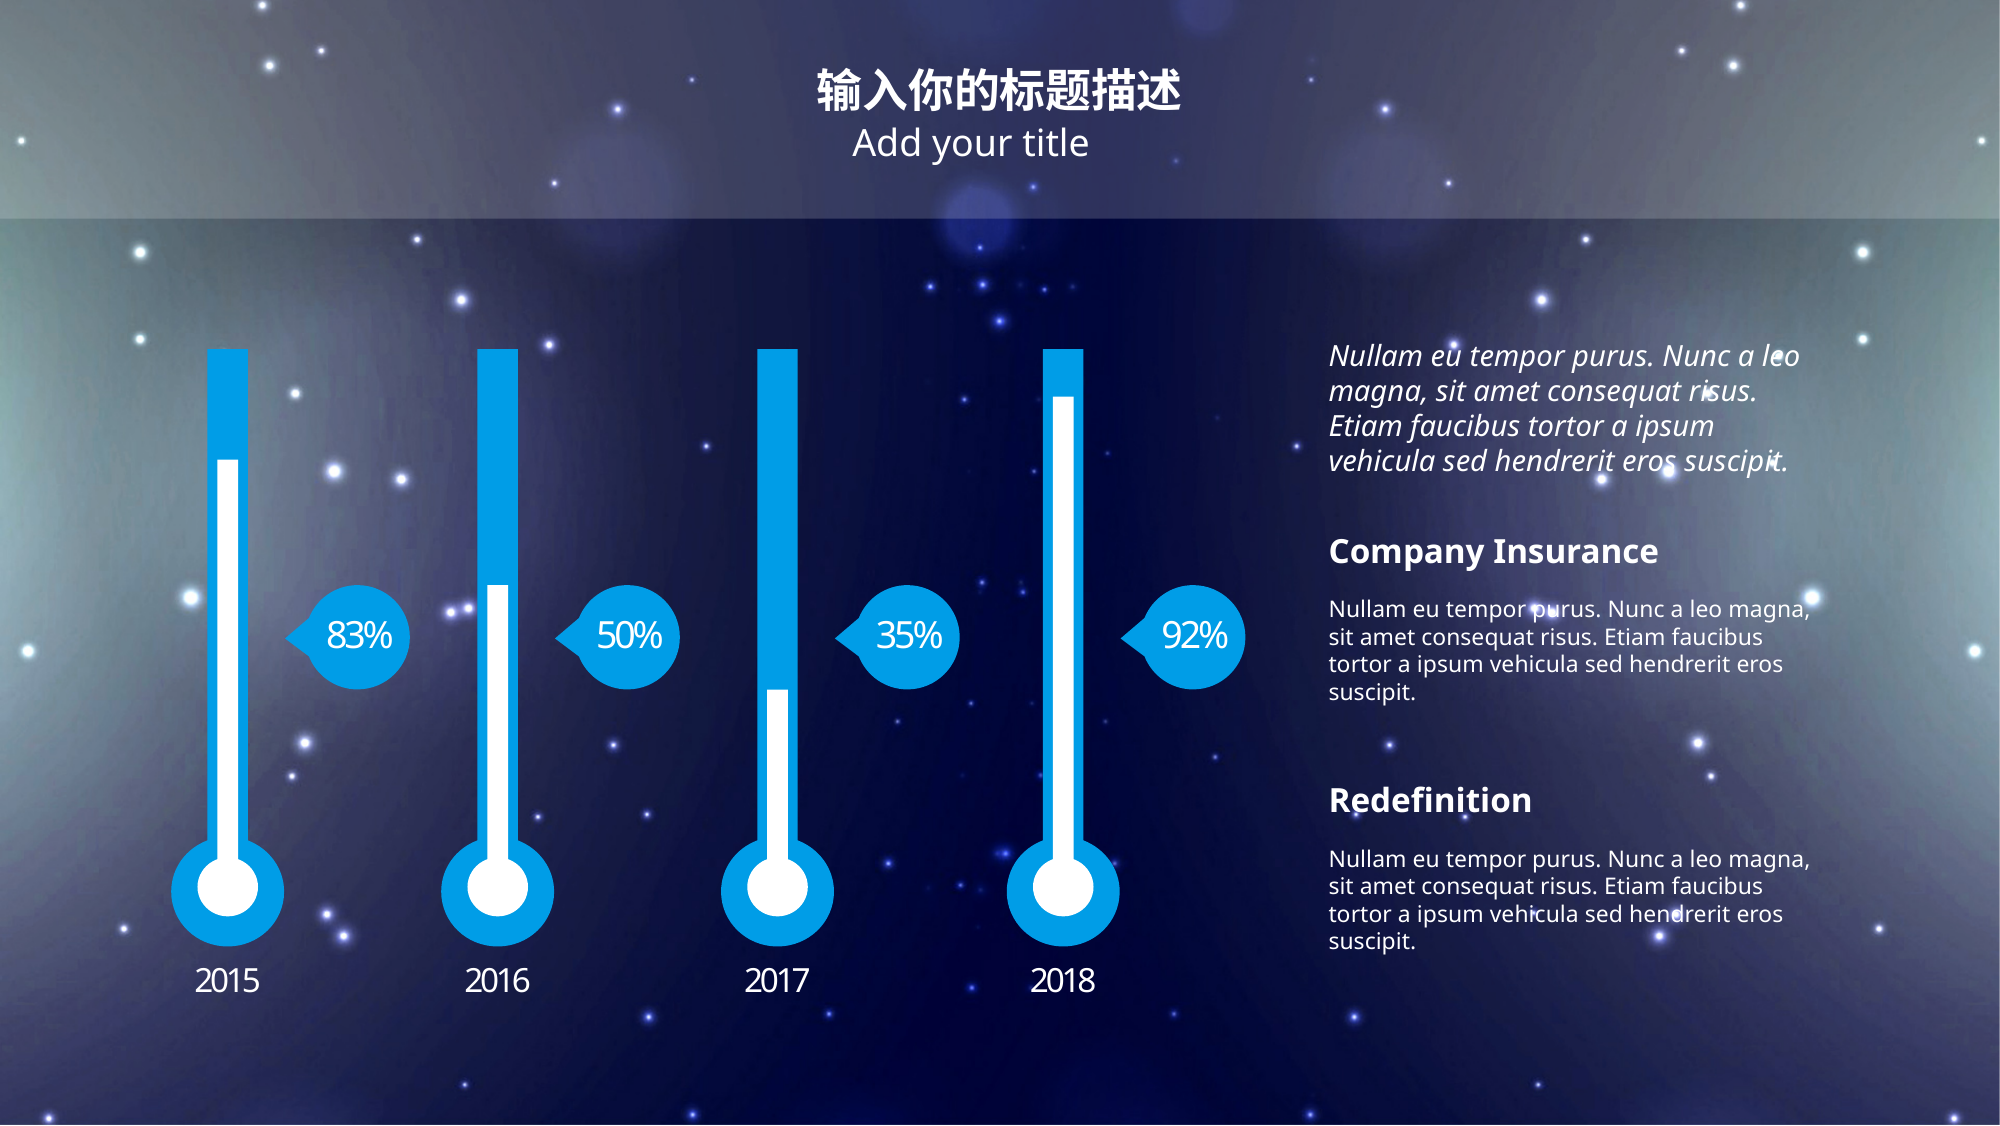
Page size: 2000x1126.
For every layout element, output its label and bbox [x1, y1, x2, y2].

text_box [170, 333, 1837, 1004]
text_box [0, 0, 2000, 219]
picture [0, 219, 2000, 1126]
